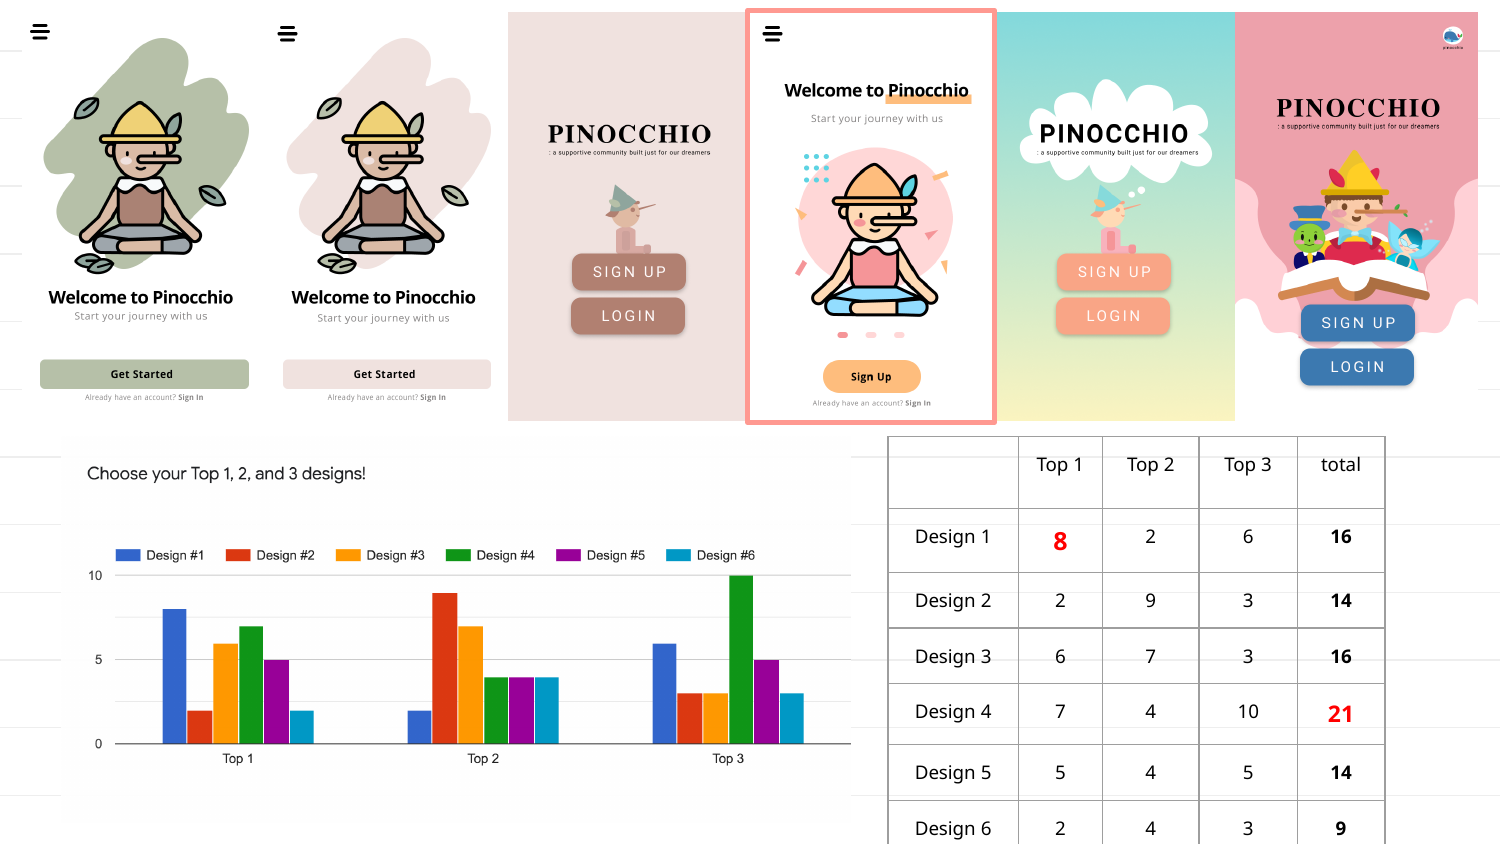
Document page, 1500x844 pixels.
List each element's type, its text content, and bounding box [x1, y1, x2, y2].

table_cell 16 [1298, 509, 1384, 572]
table_cell 7 [1019, 684, 1102, 744]
table_cell 6 [1200, 509, 1297, 572]
table_cell 2 [1019, 573, 1102, 627]
picture [61, 435, 851, 823]
table_cell 14 [1298, 573, 1384, 627]
table_header Top 3 [1200, 437, 1297, 508]
table_header Top 2 [1103, 437, 1198, 508]
table_header [889, 437, 1018, 508]
table_cell 9 [1298, 801, 1384, 844]
table_cell 8 [1019, 509, 1102, 572]
table_cell 6 [1019, 629, 1102, 683]
table_cell 2 [1019, 801, 1102, 844]
table_cell 4 [1103, 745, 1198, 800]
table_cell 3 [1200, 629, 1297, 683]
table_cell Design 6 [889, 801, 1018, 844]
table_cell 5 [1019, 745, 1102, 800]
table_cell 7 [1103, 629, 1198, 683]
table_cell 4 [1103, 801, 1198, 844]
table_cell 16 [1298, 629, 1384, 683]
table_cell 9 [1103, 573, 1198, 627]
table_cell 2 [1103, 509, 1198, 572]
table_cell 4 [1103, 684, 1198, 744]
table_cell Design 3 [889, 629, 1018, 683]
table_cell Design 5 [889, 745, 1018, 800]
table_cell 10 [1200, 684, 1297, 744]
table_cell 3 [1200, 573, 1297, 627]
table_cell 5 [1200, 745, 1297, 800]
table_cell Design 1 [889, 509, 1018, 572]
table_header Top 1 [1019, 437, 1102, 508]
table_cell 21 [1298, 684, 1384, 744]
table_cell Design 2 [889, 573, 1018, 627]
table_header total [1298, 437, 1384, 508]
table_cell 14 [1298, 745, 1384, 800]
table_cell 3 [1200, 801, 1297, 844]
table_cell Design 4 [889, 684, 1018, 744]
picture [22, 12, 1478, 421]
